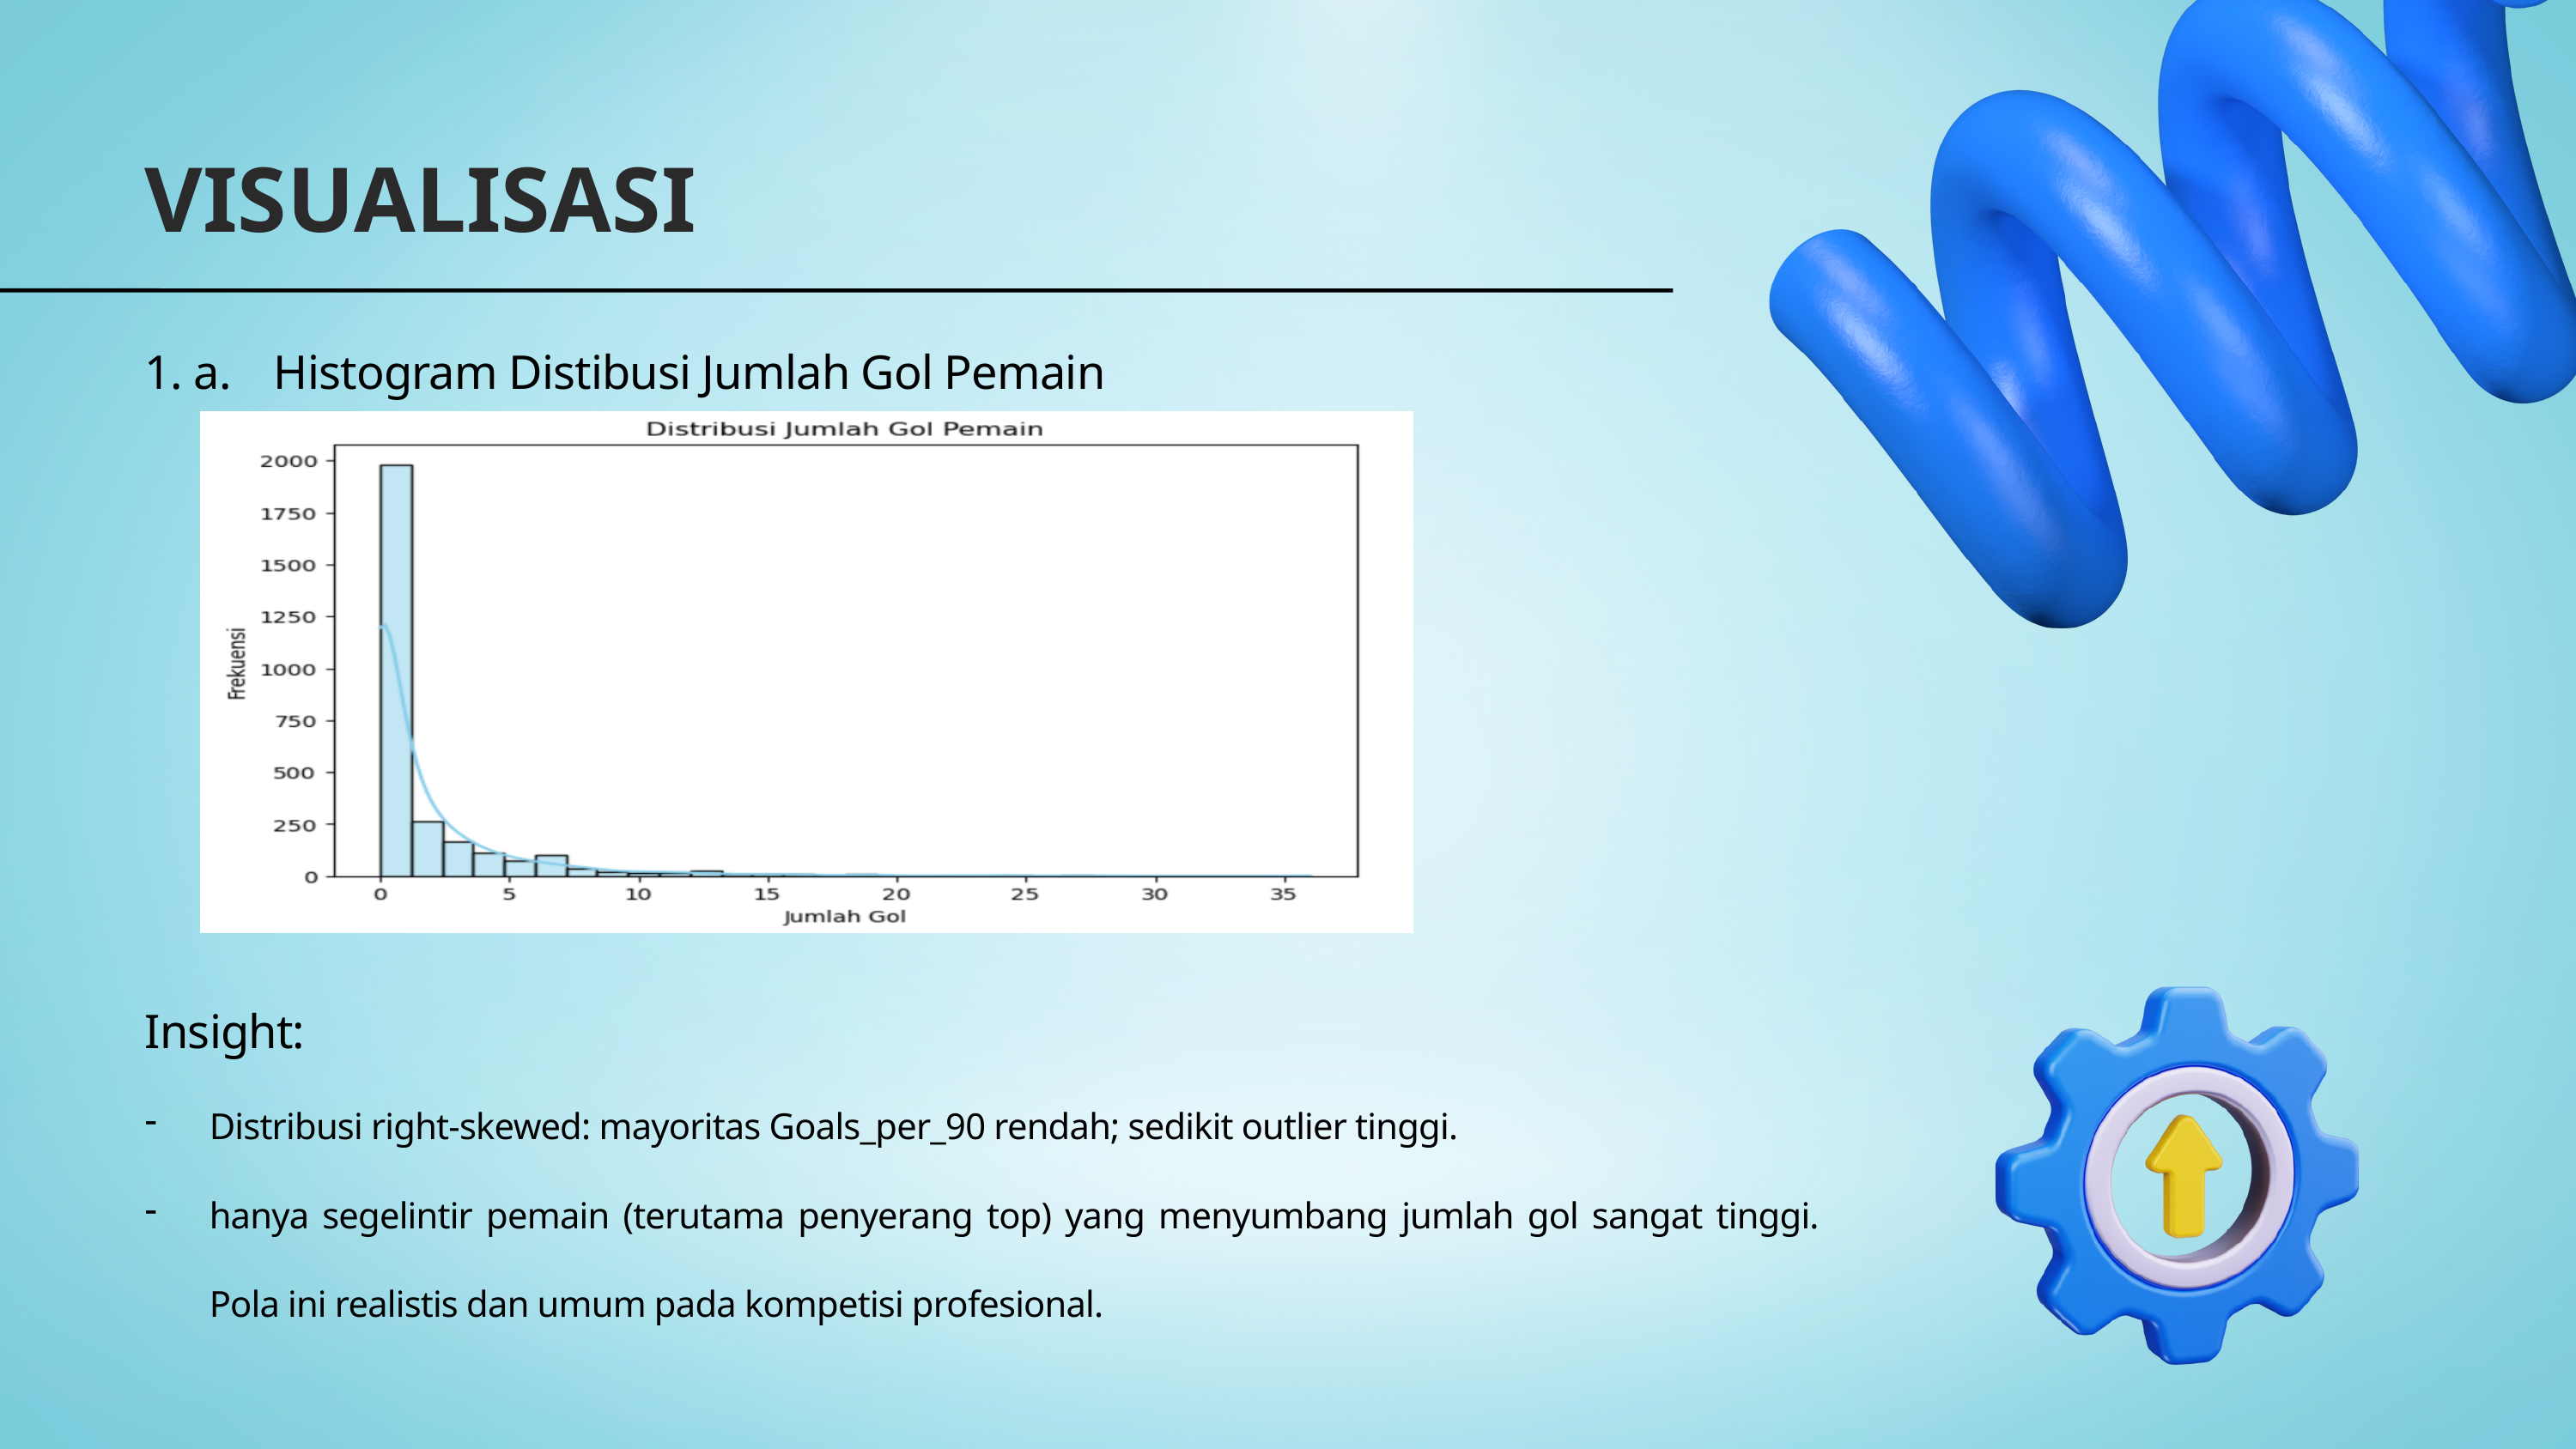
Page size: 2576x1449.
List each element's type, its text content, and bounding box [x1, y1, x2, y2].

text_box [1995, 986, 2360, 1366]
text_box 1. a. Histogram Distibusi Jumlah Gol Pemain [144, 309, 1674, 399]
text_box [1769, 0, 2576, 628]
text_box VISUALISASI [144, 78, 1674, 251]
text_box [0, 0, 2576, 1449]
picture [199, 411, 1413, 933]
text_box Insight: Distribusi right-skewed: mayoritas Goals_per_90 rendah; sedikit outlier tinggi. hanya segelintir pemain (terutama penyerang top) yang menyumbang jumlah gol sangat tinggi. Pola ini realistis dan umum pada kompetisi profesional. [144, 968, 1819, 1325]
